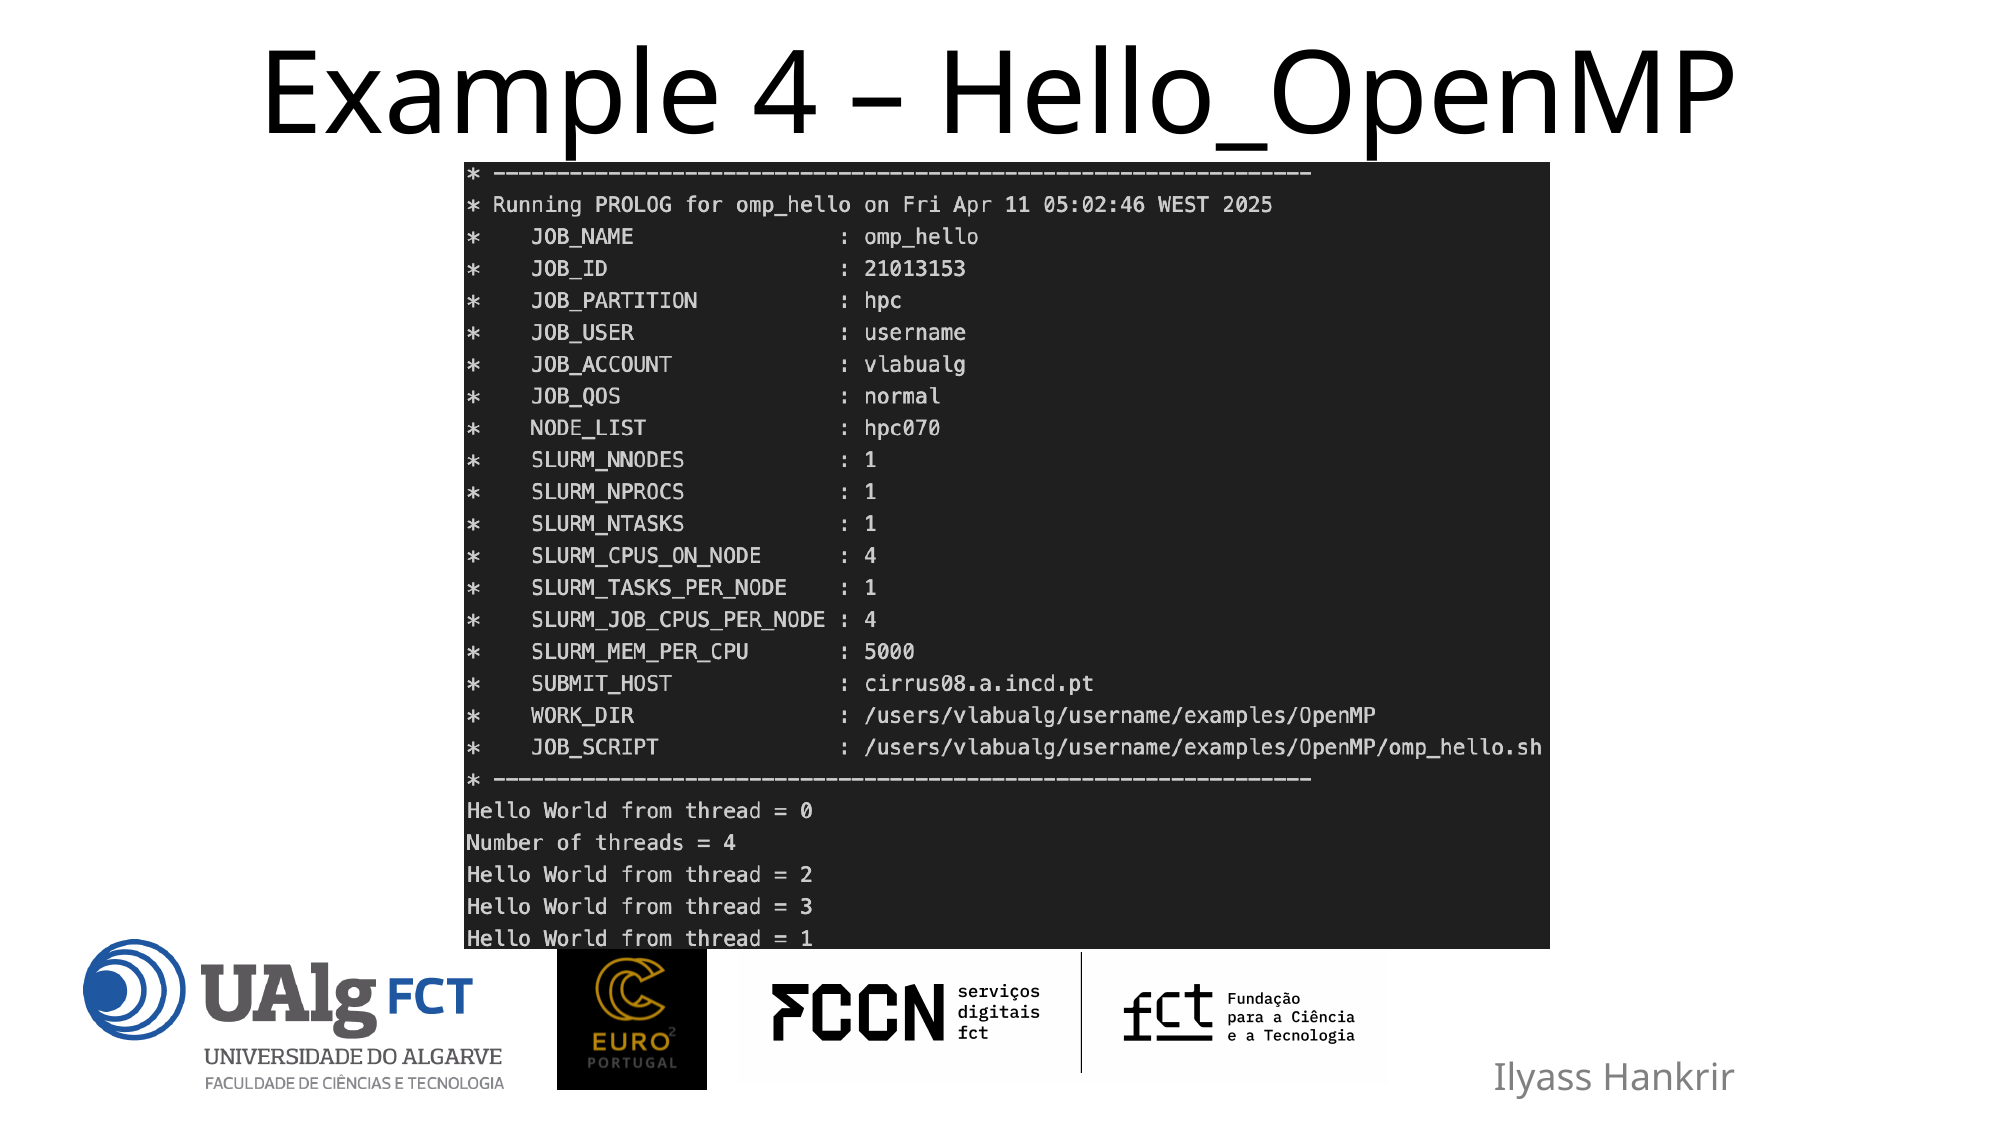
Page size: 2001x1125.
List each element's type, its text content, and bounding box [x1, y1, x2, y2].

text_box Example 4 – Hello_OpenMP [105, 0, 1895, 208]
picture [83, 161, 1551, 1090]
